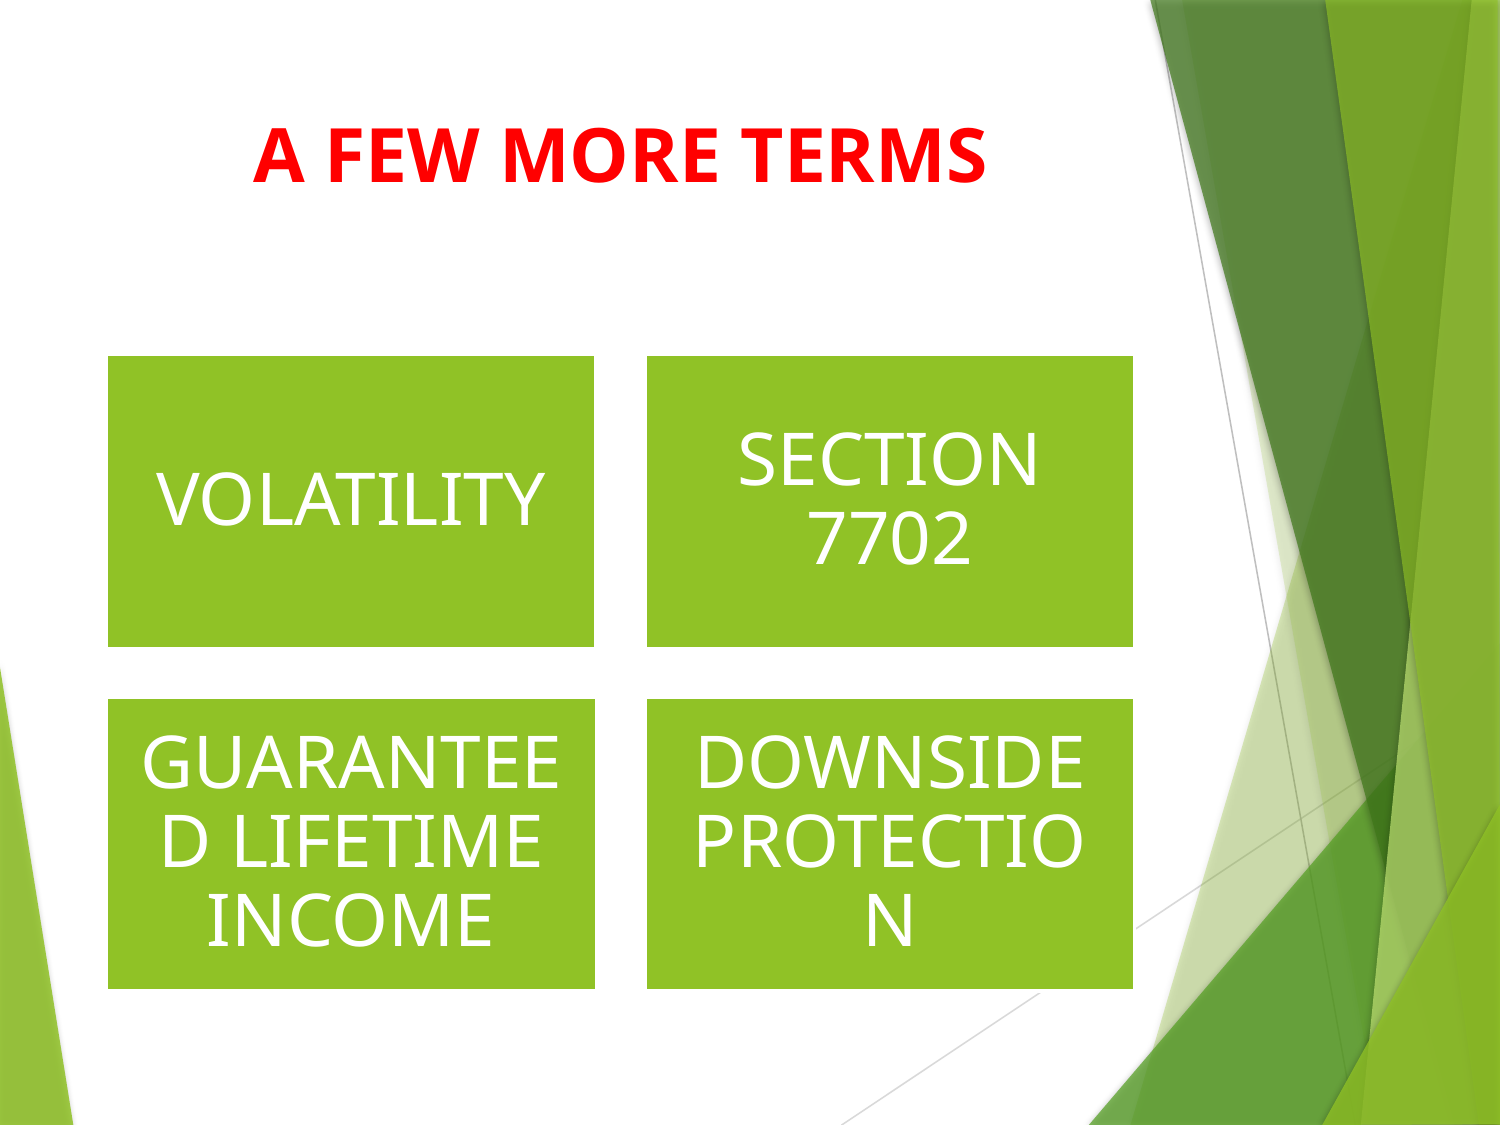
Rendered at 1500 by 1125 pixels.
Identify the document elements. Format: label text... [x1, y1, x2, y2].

title A FEW MORE TERMS [99, 99, 1142, 317]
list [99, 353, 1142, 992]
